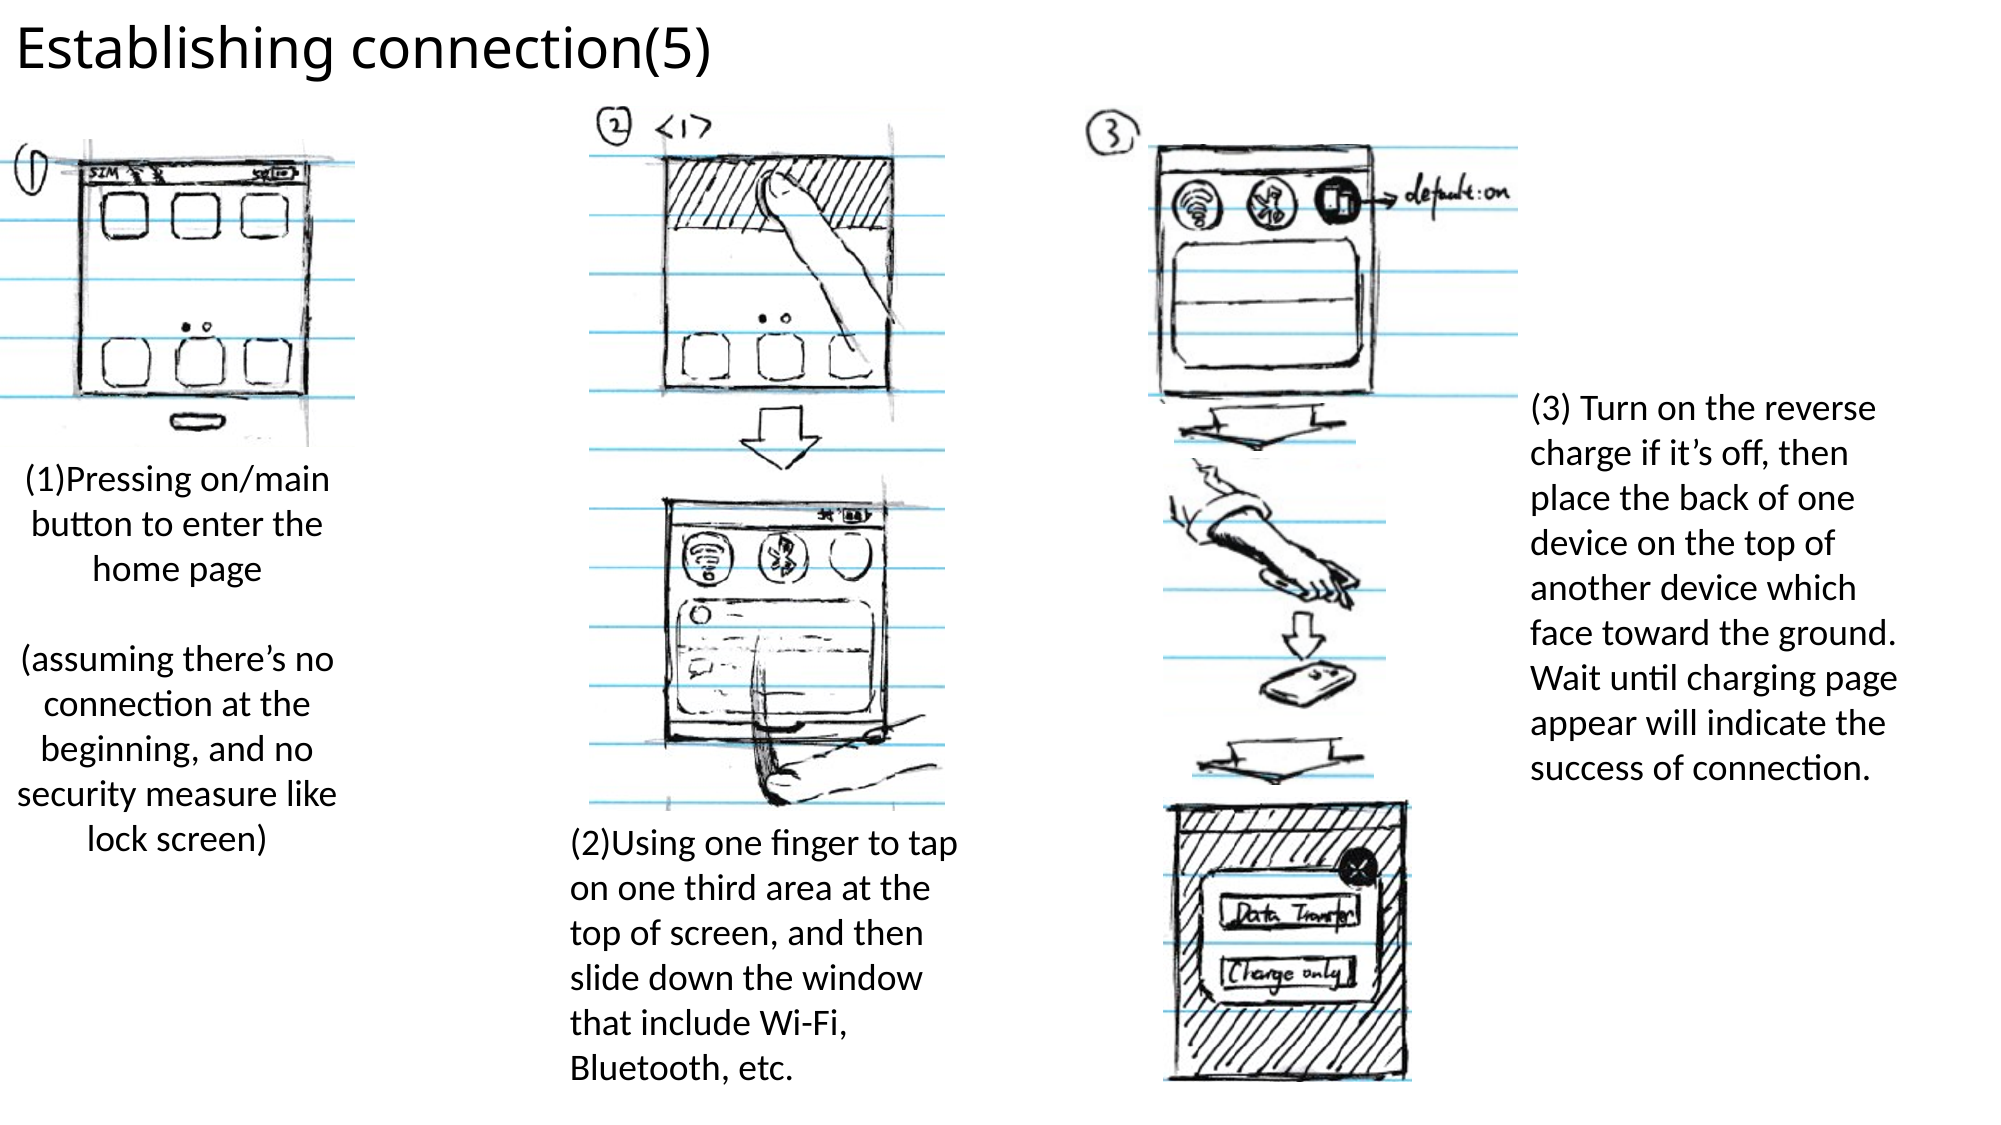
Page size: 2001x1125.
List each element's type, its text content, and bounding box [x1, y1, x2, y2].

picture [1085, 105, 1143, 162]
text_box (3) Turn on the reverse charge if it’s off, then place the back of one device on the top of another device which face toward the ground. Wait until charging page appear will indicate the success of connection. [1515, 375, 1929, 796]
text_box Establishing connection(5) [0, 12, 1725, 89]
text_box (2)Using one finger to tap on one third area at the top of screen, and then slide down the window that include Wi-Fi, Bluetooth, etc. [555, 810, 979, 1096]
picture [1192, 737, 1374, 785]
text_box (1)Pressing on/main button to enter the home page (assuming there’s no connection at the beginning, and no security measure like lock screen) [0, 448, 355, 867]
picture [1148, 144, 1518, 451]
picture [0, 139, 355, 448]
picture [589, 106, 945, 811]
picture [1163, 458, 1386, 717]
picture [1163, 797, 1412, 1082]
